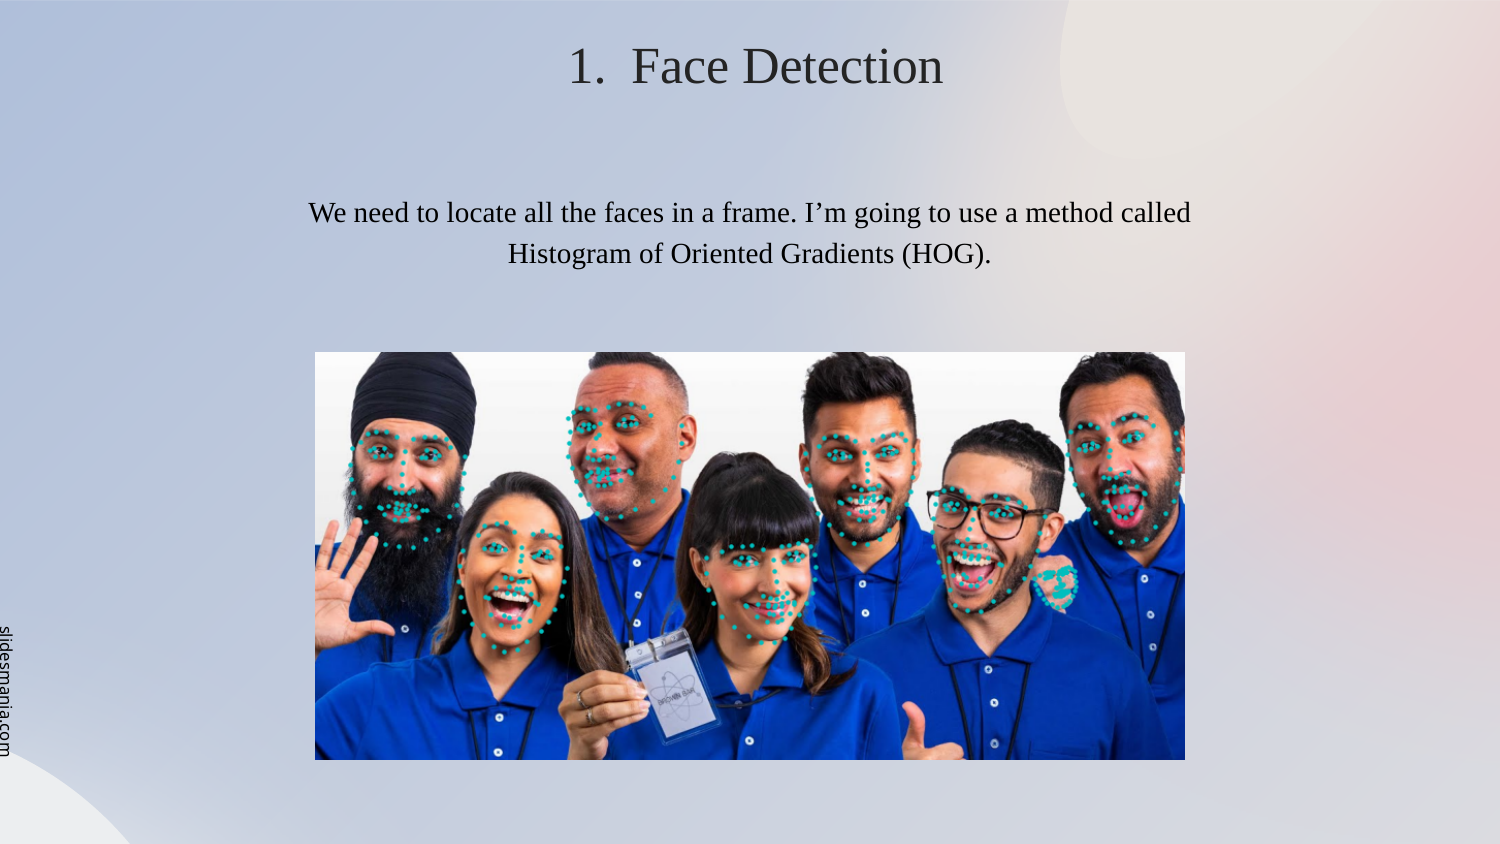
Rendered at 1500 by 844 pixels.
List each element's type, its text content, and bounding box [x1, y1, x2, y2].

text_box Face Detection [380, 16, 1120, 174]
subtitle We need to locate all the faces in a frame. I’m going to use a method called Histogram of Oriented Gradients (HOG). [238, 173, 1262, 387]
picture [315, 351, 1185, 760]
